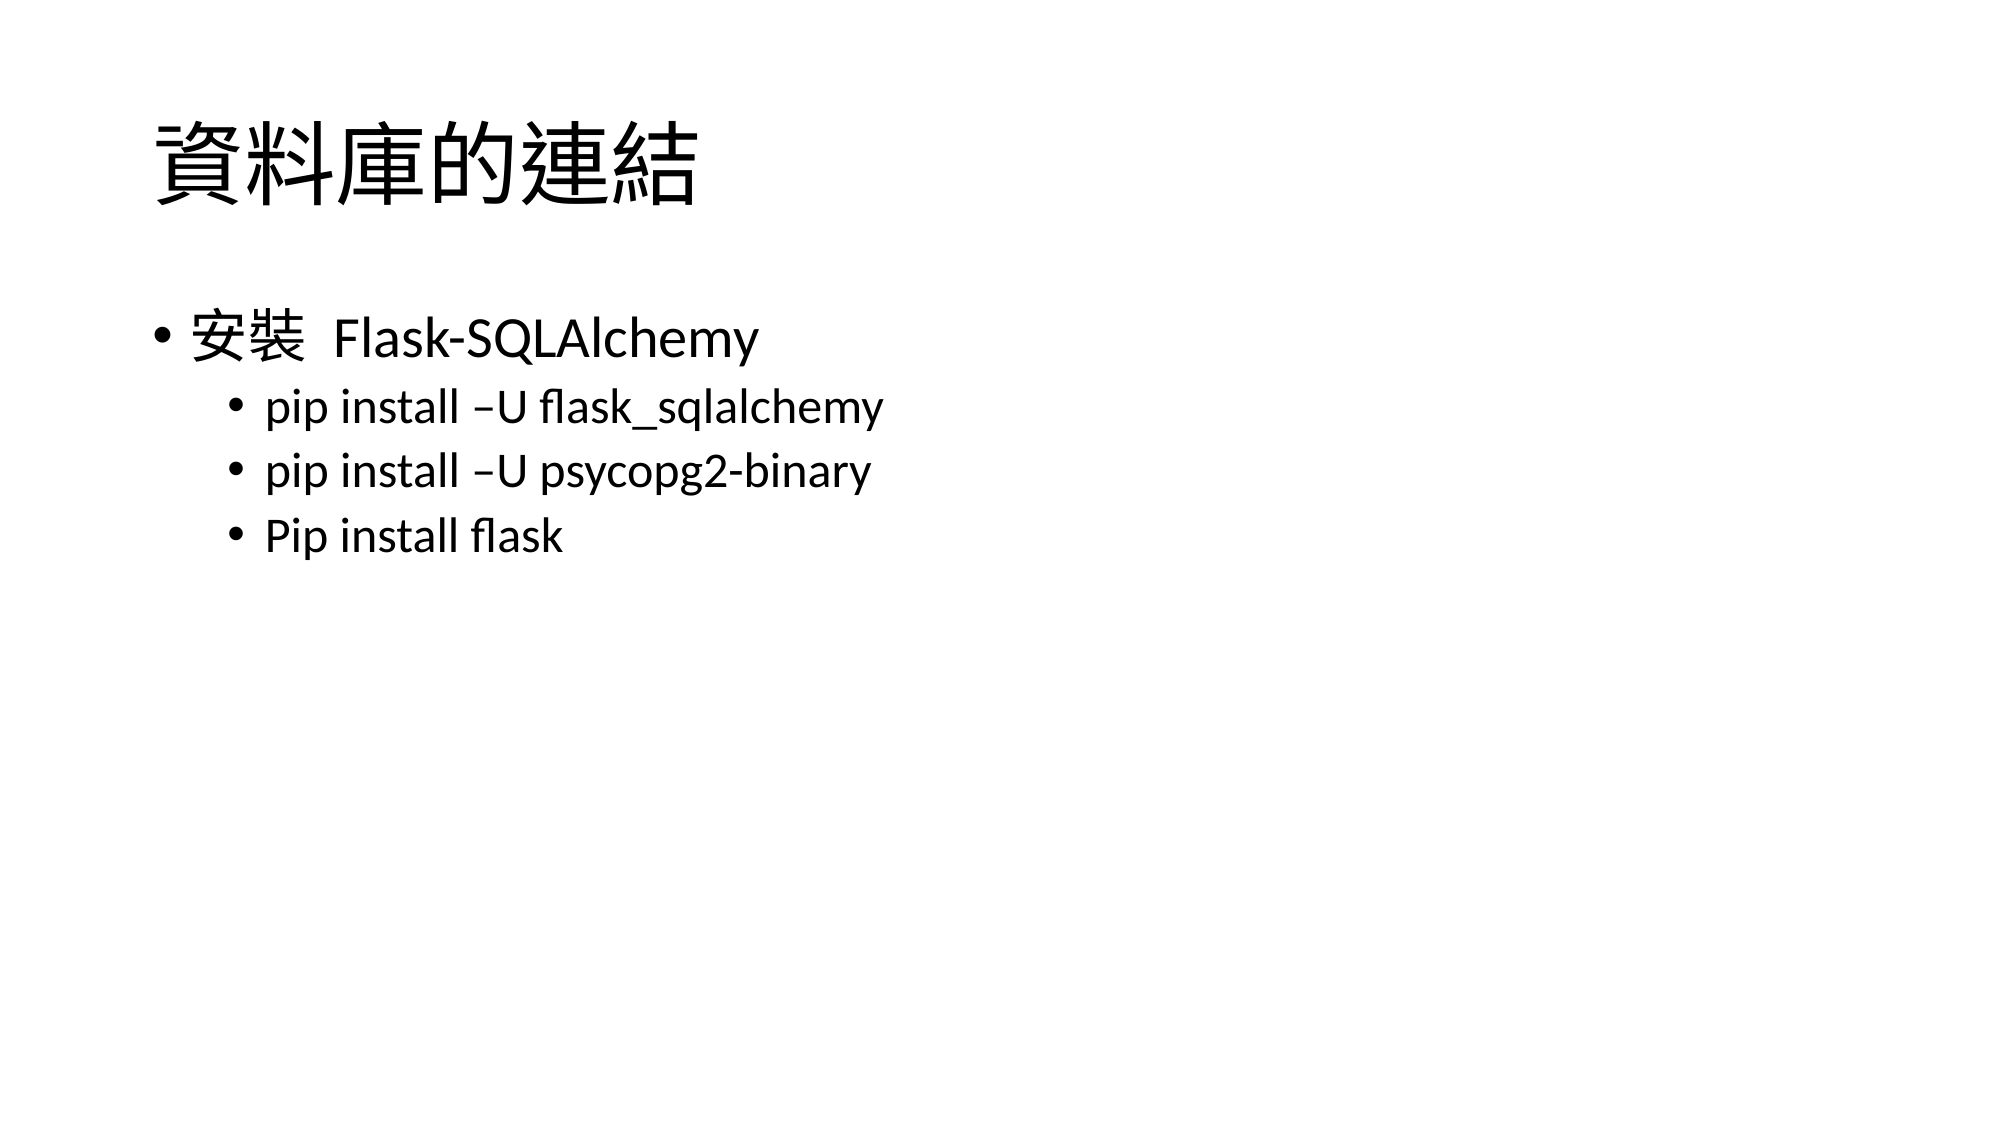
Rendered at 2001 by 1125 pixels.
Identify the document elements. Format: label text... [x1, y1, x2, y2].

title 資料庫的連結 [137, 59, 1863, 278]
list 安裝 Flask-SQLAlchemy pip install –U flask_sqlalchemy pip install –U psycopg2-binary Pip install flask [137, 299, 1863, 1014]
